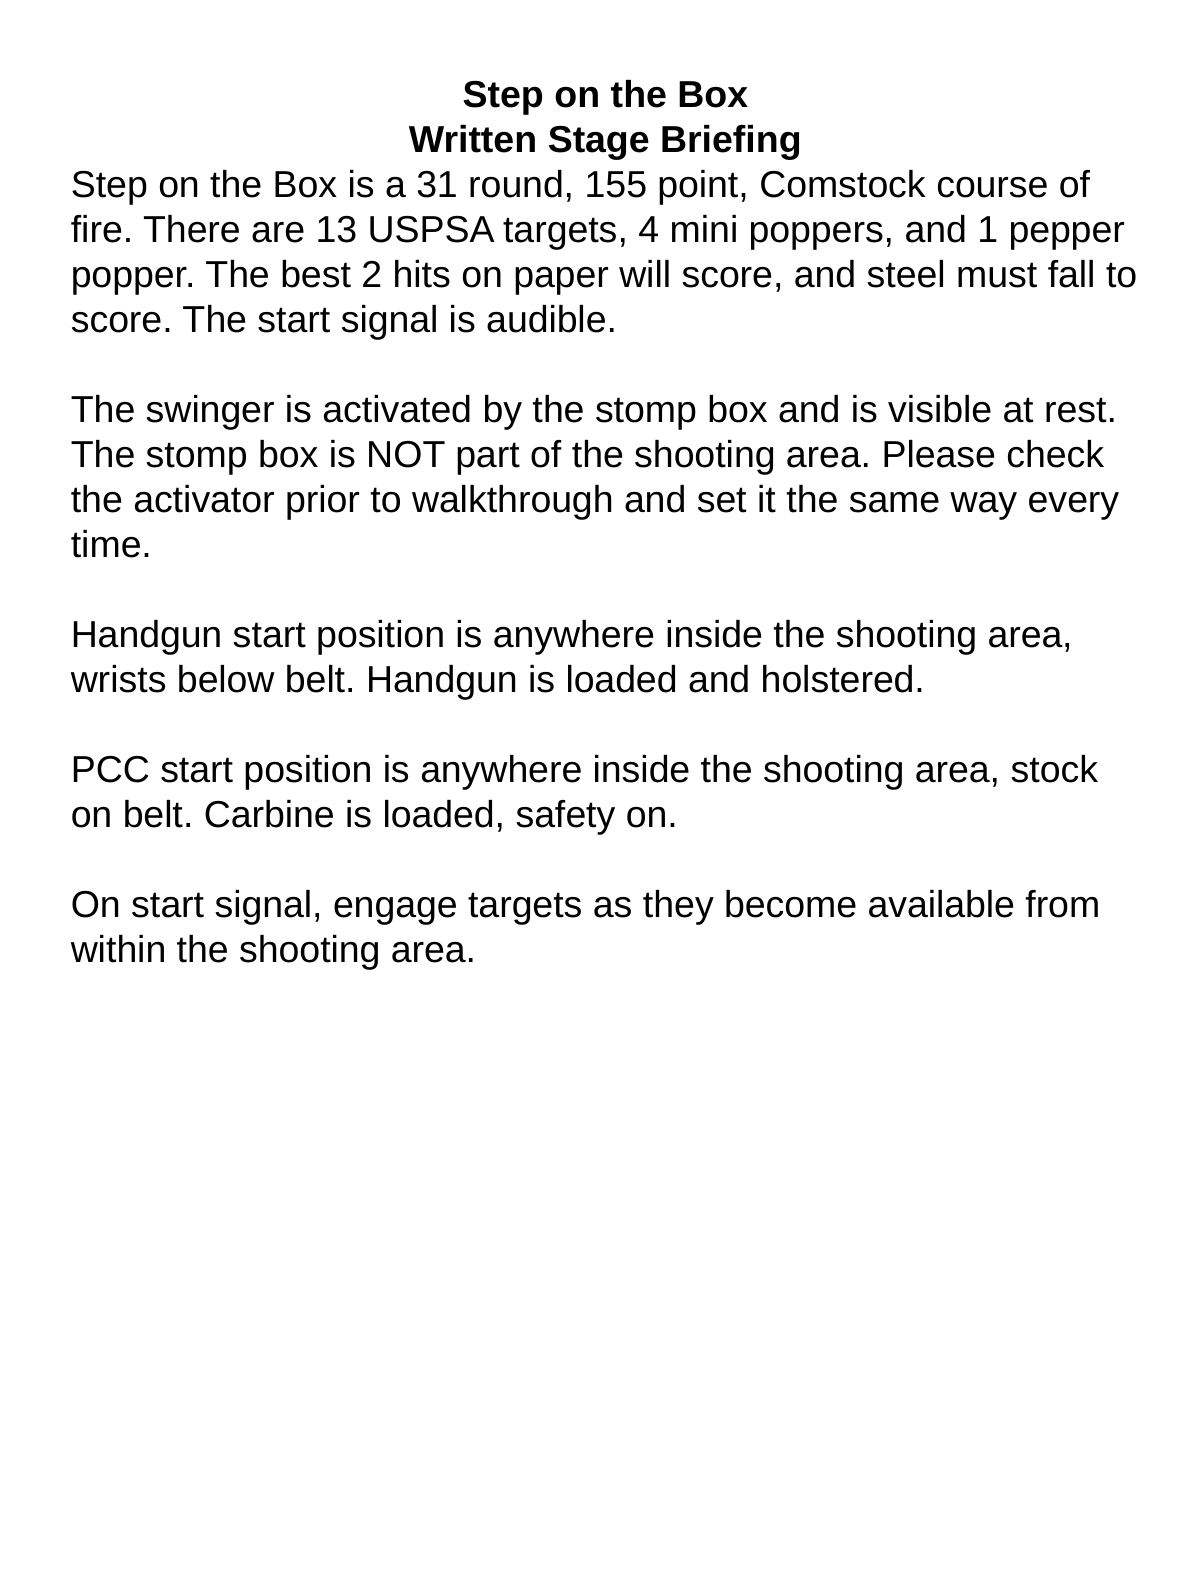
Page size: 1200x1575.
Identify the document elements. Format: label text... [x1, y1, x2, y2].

text_box Step on the Box Written Stage Briefing Step on the Box is a 31 round, 155 point, Comstock course of fire. There are 13 USPSA targets, 4 mini poppers, and 1 pepper popper. The best 2 hits on paper will score, and steel must fall to score. The start signal is audible. The swinger is activated by the stomp box and is visible at rest. The stomp box is NOT part of the shooting area. Please check the activator prior to walkthrough and set it the same way every time. Handgun start position is anywhere inside the shooting area, wrists below belt. Handgun is loaded and holstered. PCC start position is anywhere inside the shooting area, stock on belt. Carbine is loaded, safety on. On start signal, engage targets as they become available from within the shooting area. [56, 63, 1156, 978]
